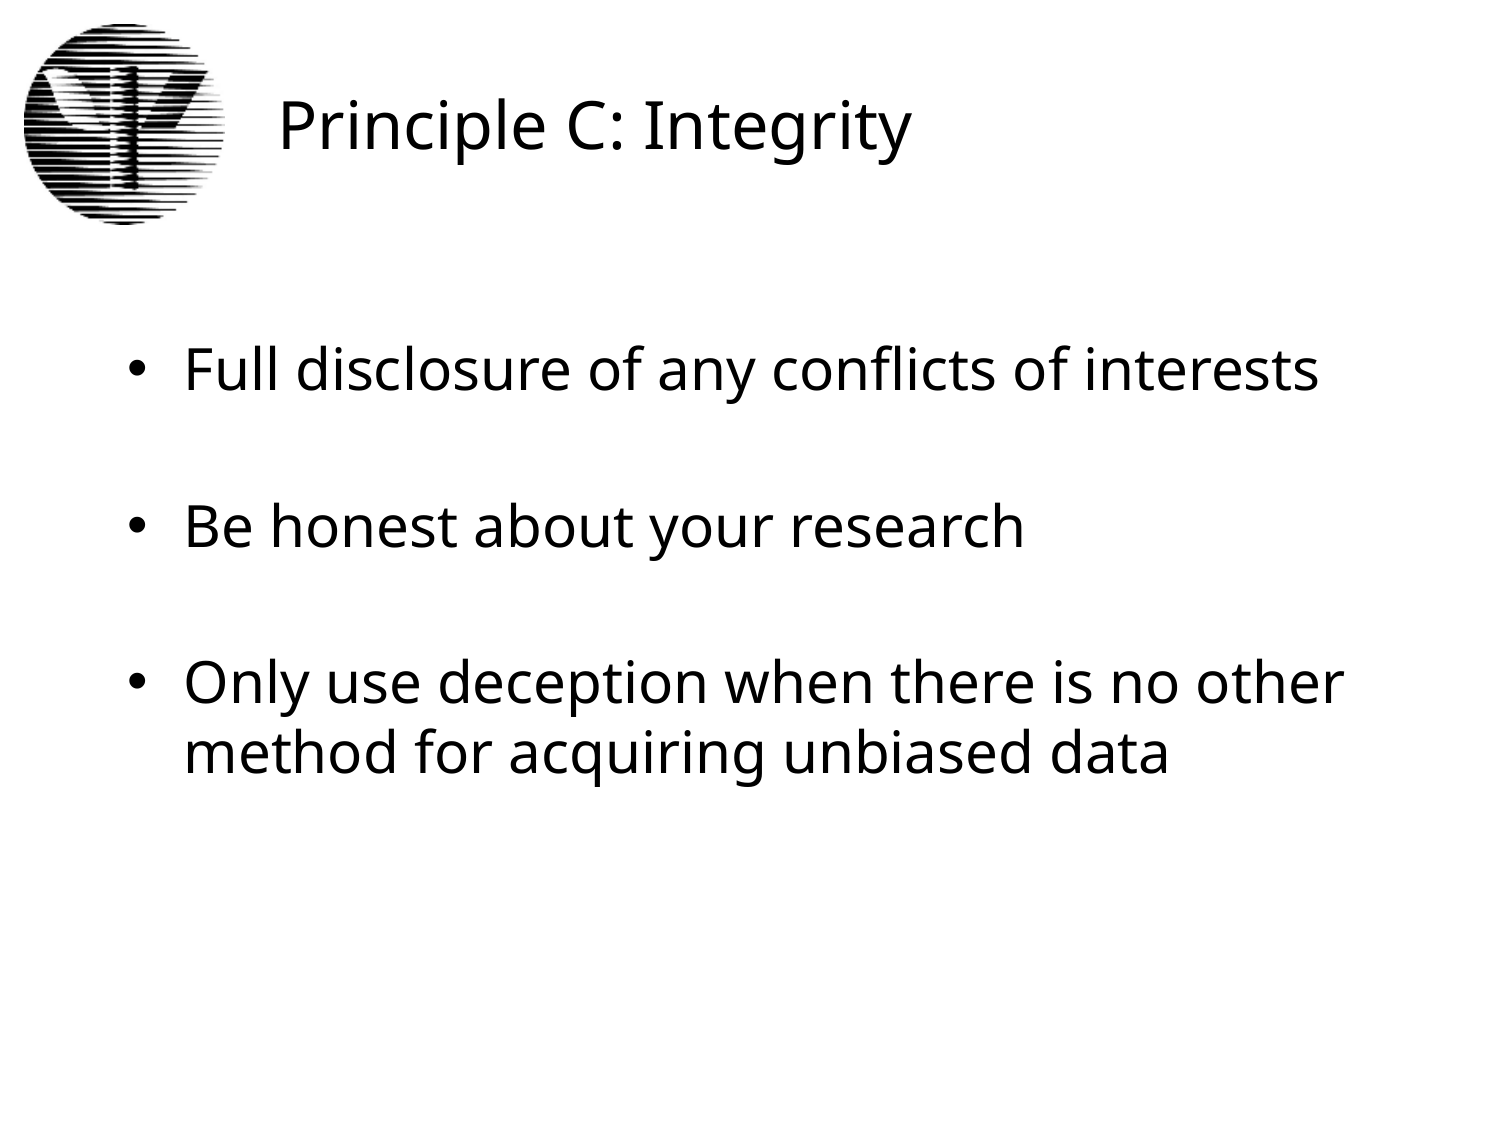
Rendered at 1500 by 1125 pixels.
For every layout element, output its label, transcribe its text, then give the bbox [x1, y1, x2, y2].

text_box Principle C: Integrity [262, 74, 963, 163]
list Full disclosure of any conflicts of interests Be honest about your research Only use deception when there is no other method for acquiring unbiased data [112, 324, 1388, 1038]
picture [24, 24, 226, 226]
